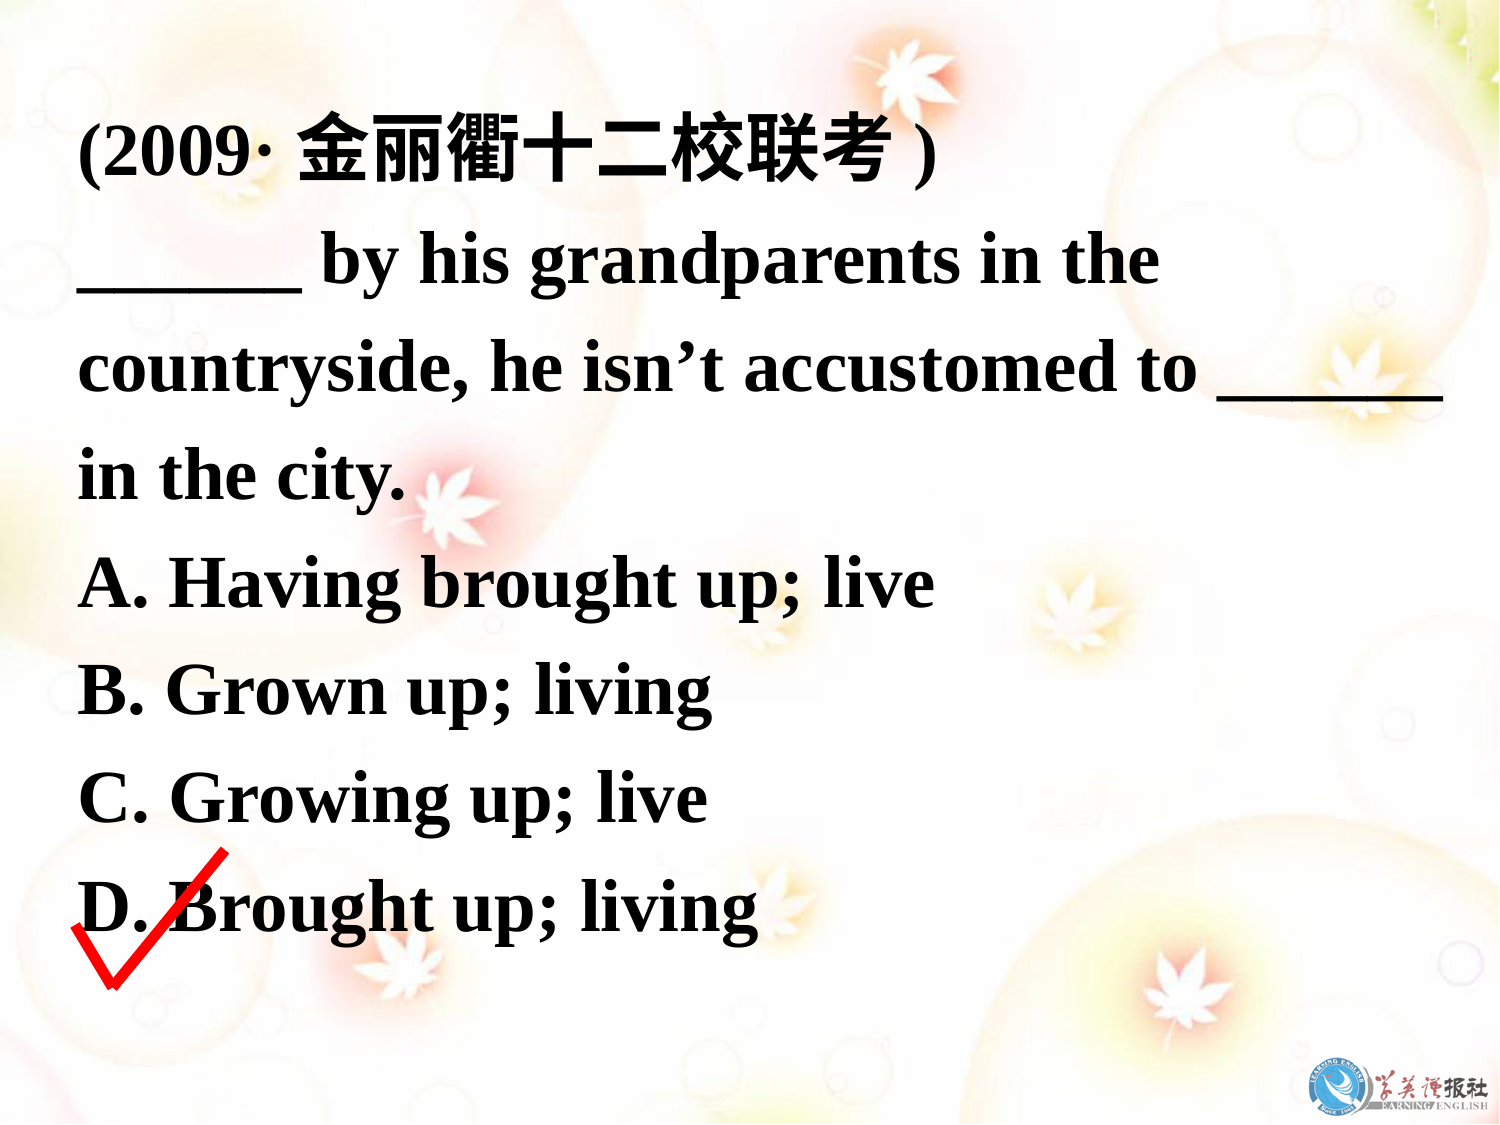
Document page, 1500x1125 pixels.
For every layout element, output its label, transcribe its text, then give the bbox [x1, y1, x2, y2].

text_box (2009·金丽衢十二校联考) ______ by his grandparents in the countryside, he isn’t accustomed to ______ in the city. A. Having brought up; live B. Grown up; living C. Growing up; live D. Brought up; living [62, 74, 1475, 1062]
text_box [74, 849, 226, 988]
picture [0, 0, 1500, 1125]
